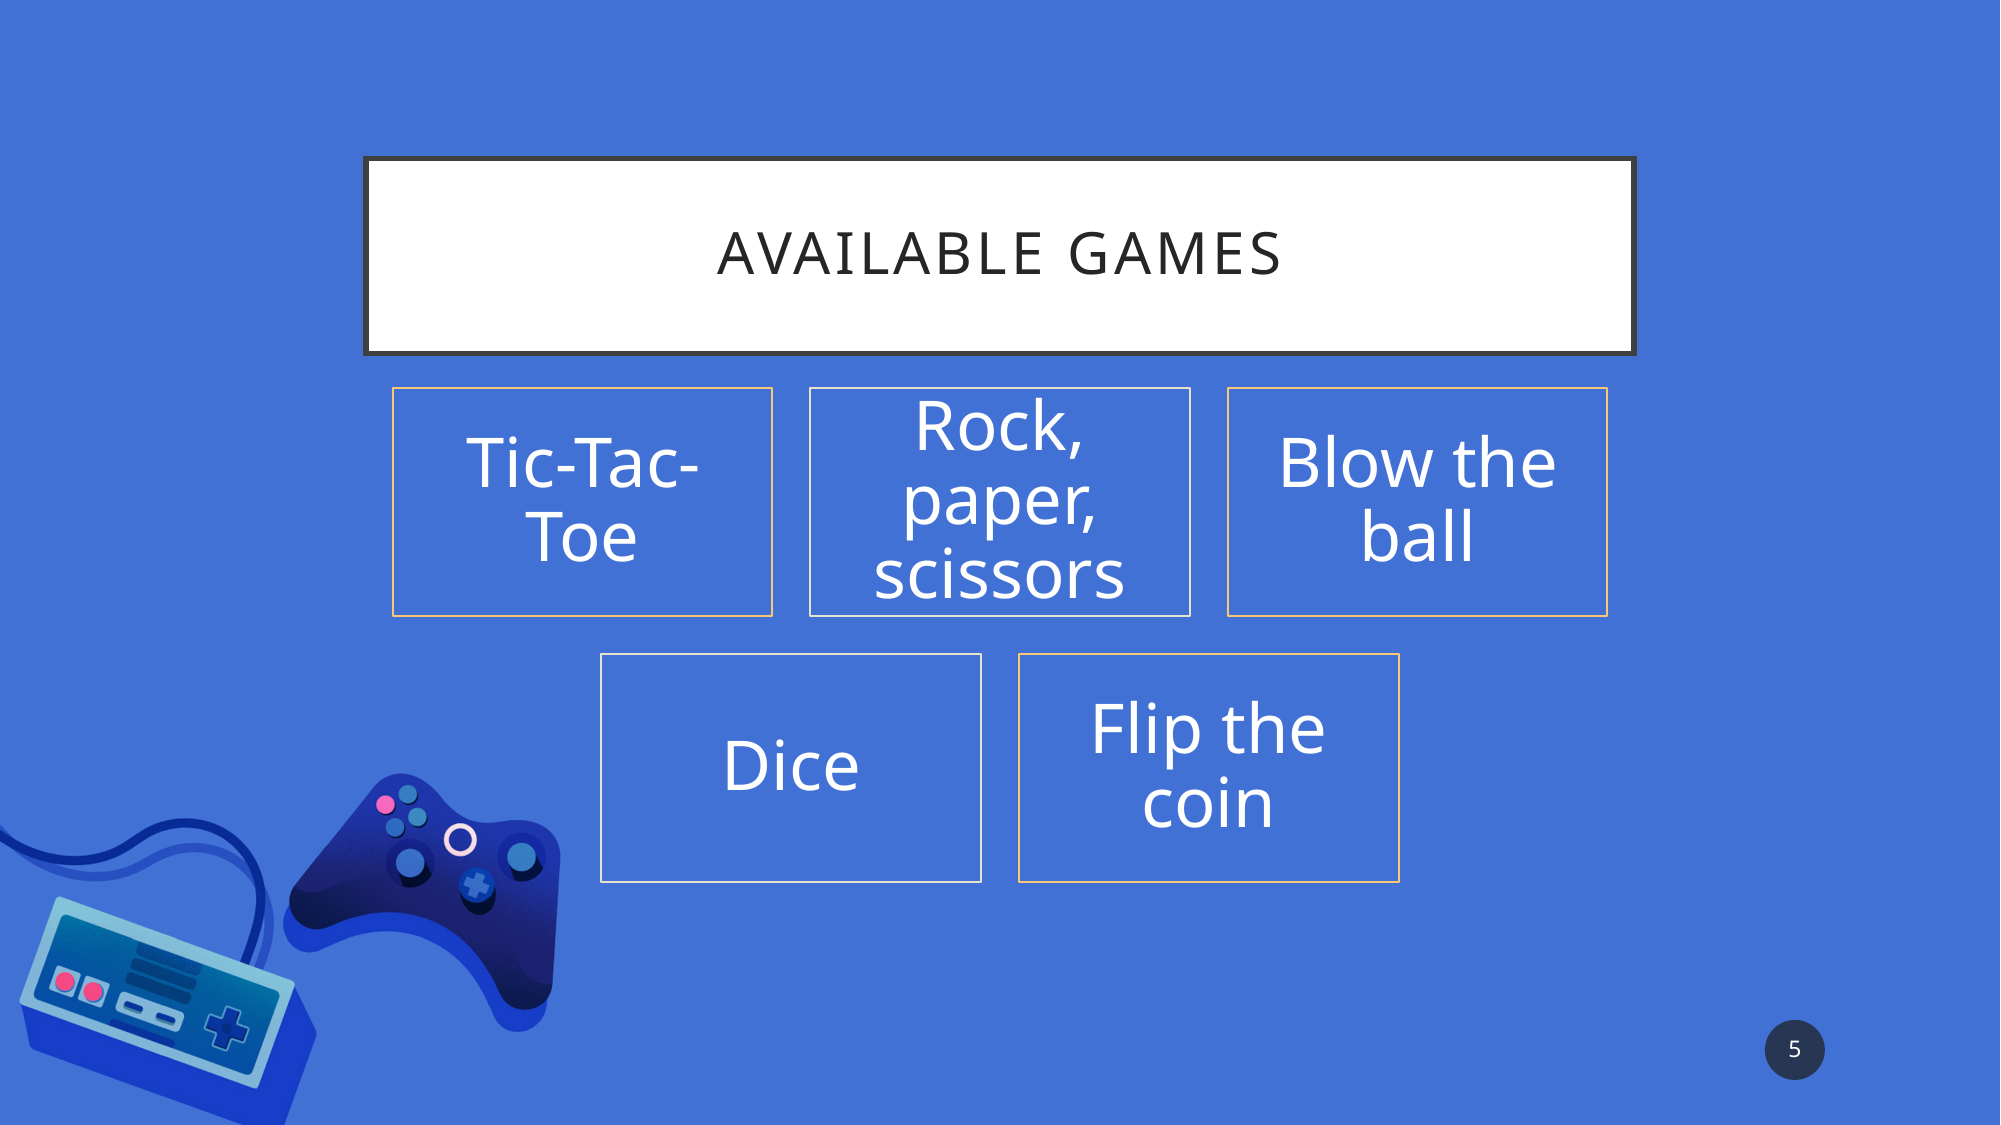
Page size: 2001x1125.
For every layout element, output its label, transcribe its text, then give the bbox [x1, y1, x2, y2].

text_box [392, 377, 1608, 893]
slide_number 5 [1764, 1019, 1825, 1080]
picture [0, 752, 652, 1125]
title Available games [363, 156, 1637, 356]
